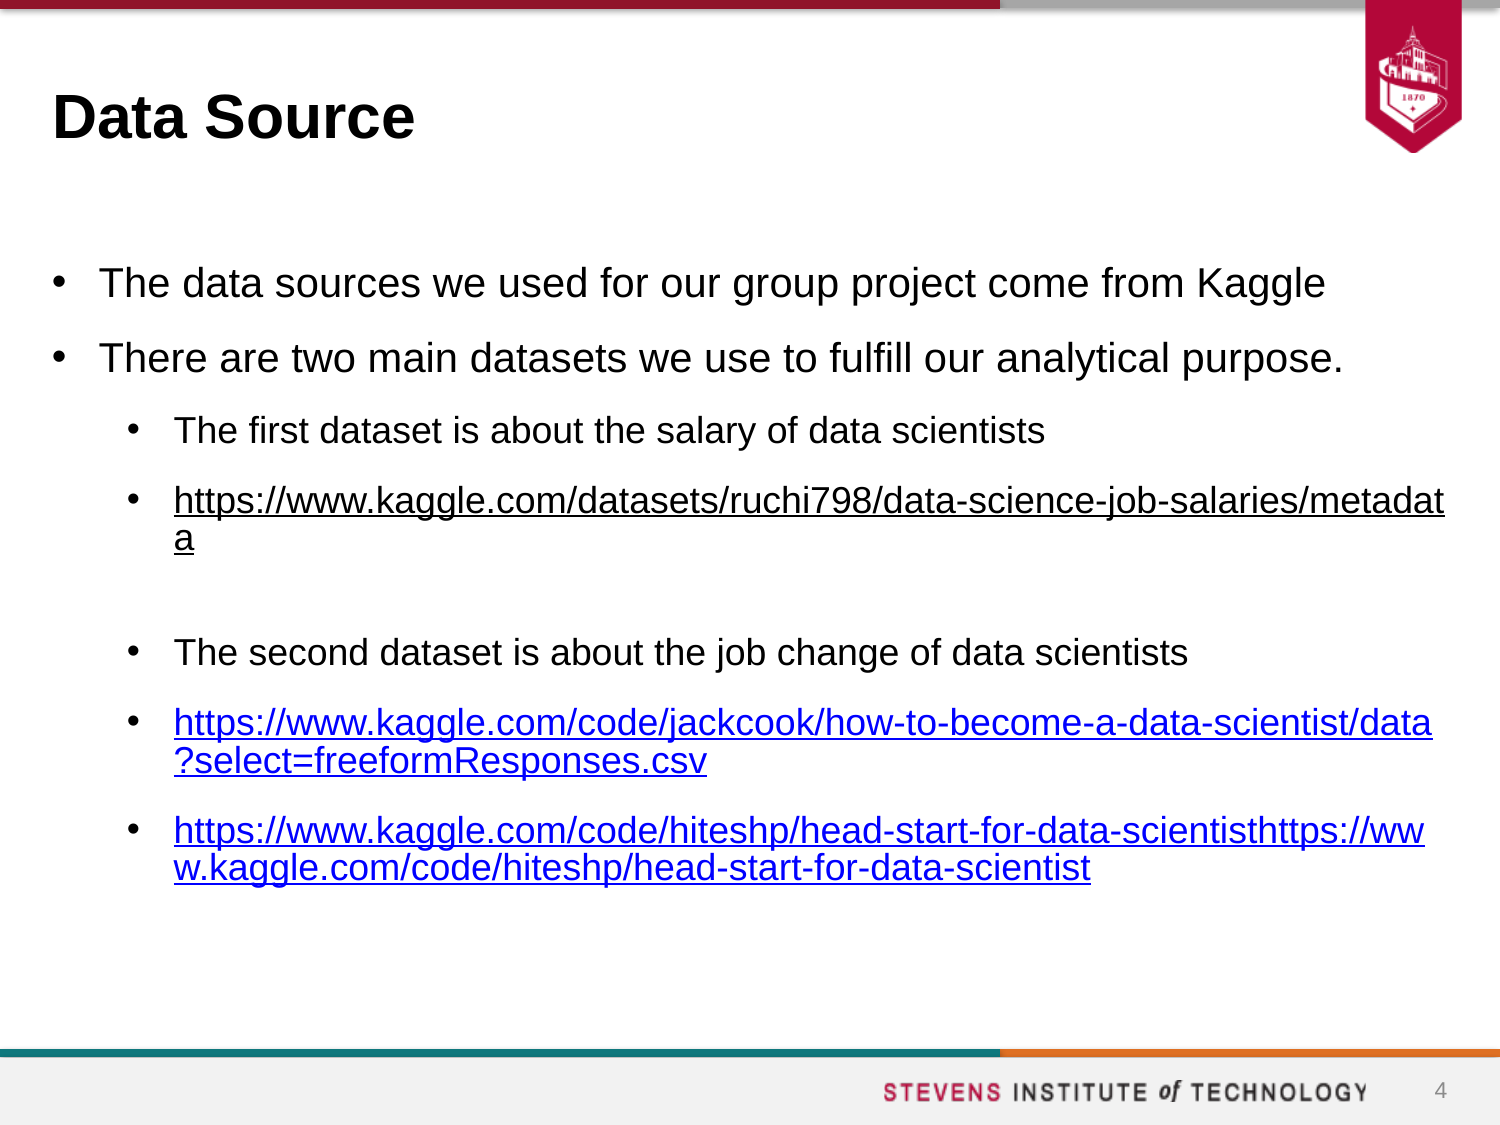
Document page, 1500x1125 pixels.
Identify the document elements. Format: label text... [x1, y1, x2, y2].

title Data Source [37, 68, 1236, 157]
slide_number 4 [1401, 1059, 1481, 1120]
list The data sources we used for our group project come from Kaggle There are two main datasets we use to fulfill our analytical purpose. The first dataset is about the salary of data scientists https://www.kaggle.com/datasets/ruchi798/data-science-job-salaries/metadata The second dataset is about the job change of data scientists https://www.kaggle.com/code/jackcook/how-to-become-a-data-scientist/data?select=freeformResponses.csv https://www.kaggle.com/code/hiteshp/head-start-for-data-scientisthttps://www.kaggle.com/code/hiteshp/head-start-for-data-scientist [37, 248, 1463, 968]
